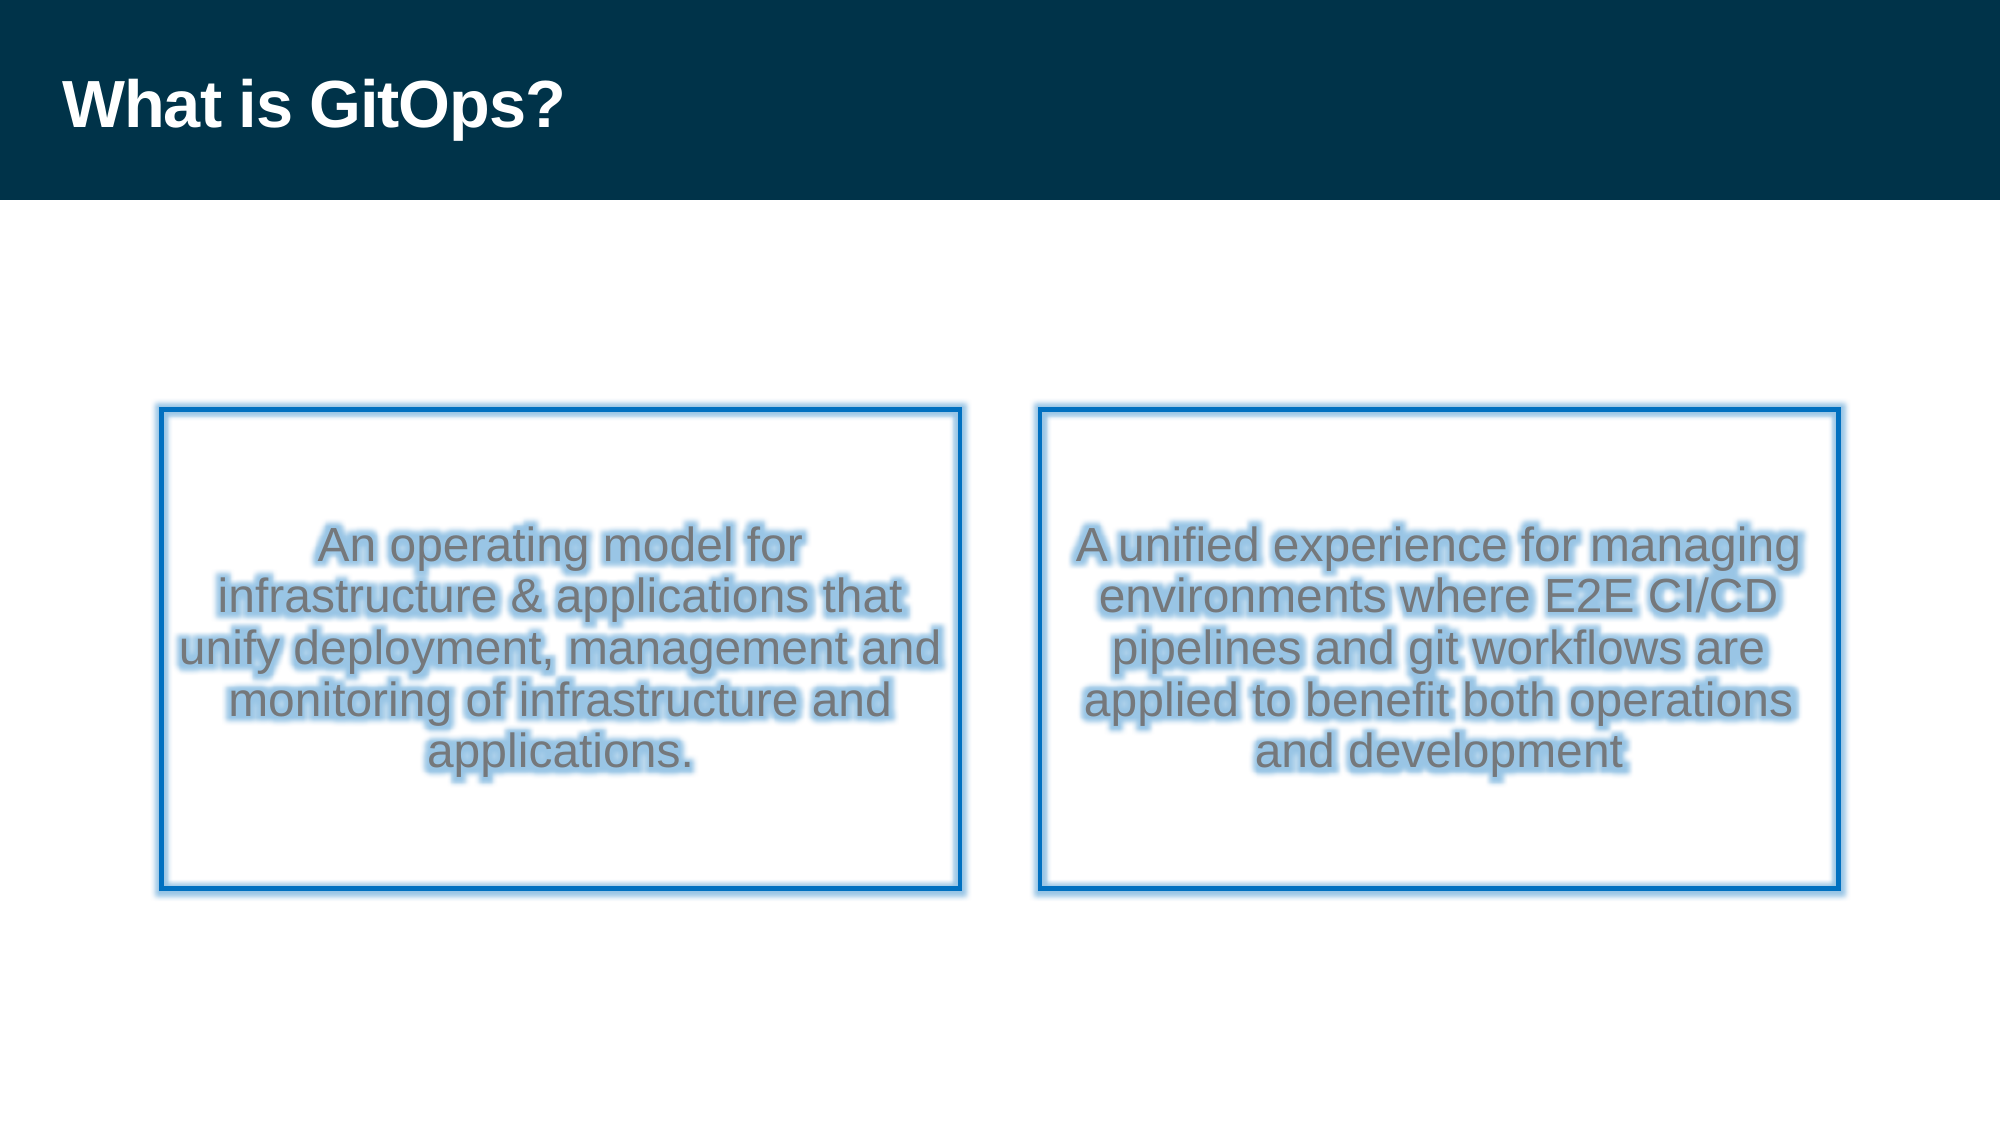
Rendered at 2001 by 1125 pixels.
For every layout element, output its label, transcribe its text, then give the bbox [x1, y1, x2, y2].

title What is GitOps? [62, 37, 1650, 165]
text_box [161, 255, 1839, 1043]
